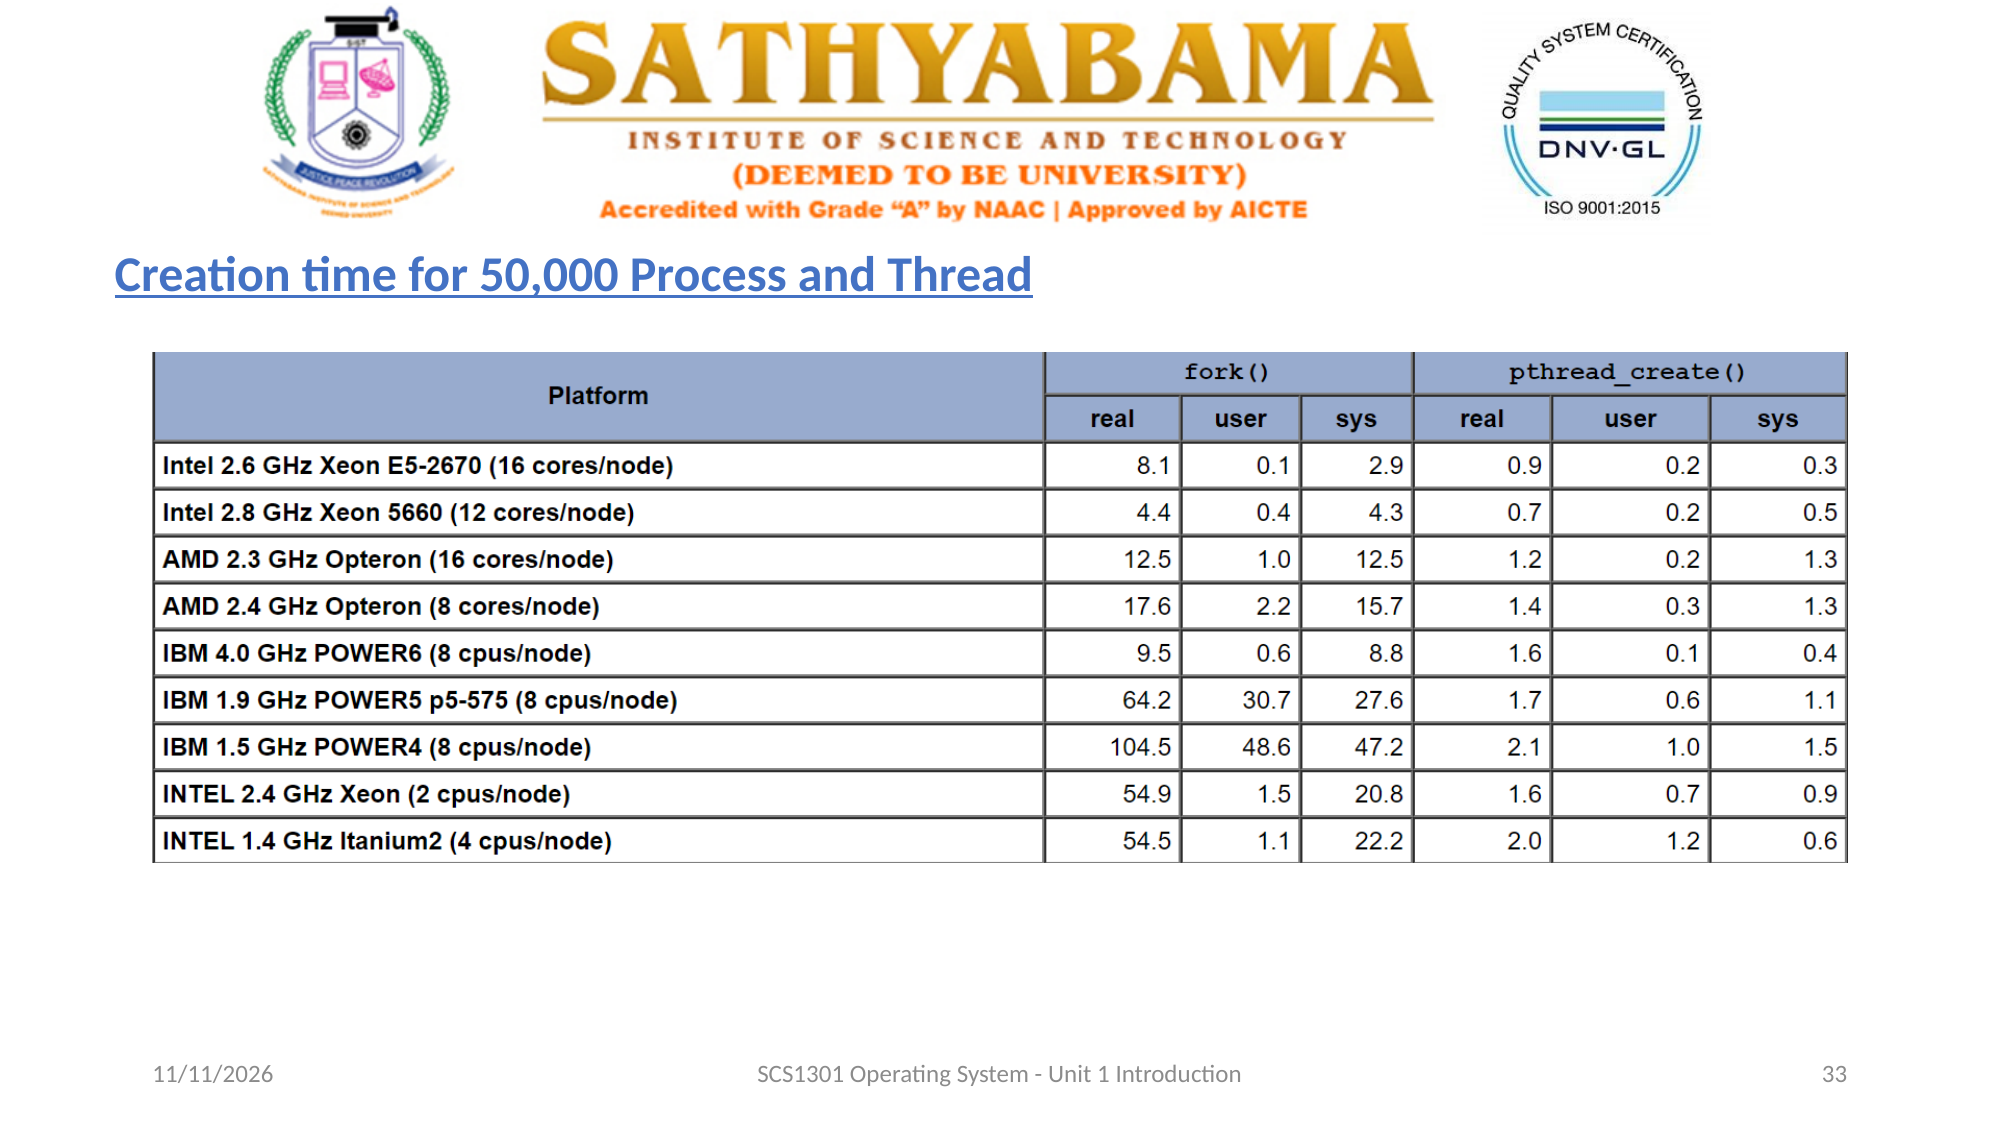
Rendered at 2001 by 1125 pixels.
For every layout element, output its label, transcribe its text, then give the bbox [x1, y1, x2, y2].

picture [151, 352, 1849, 863]
picture [248, 3, 469, 227]
text_box Creation time for 50,000 Process and Thread [99, 234, 1968, 369]
slide_number 33 [1412, 1042, 1863, 1103]
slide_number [137, 1042, 588, 1103]
footer SCS1301 Operating System - Unit 1 Introduction [662, 1042, 1338, 1103]
picture [529, 0, 1446, 230]
picture [1482, 8, 1711, 234]
